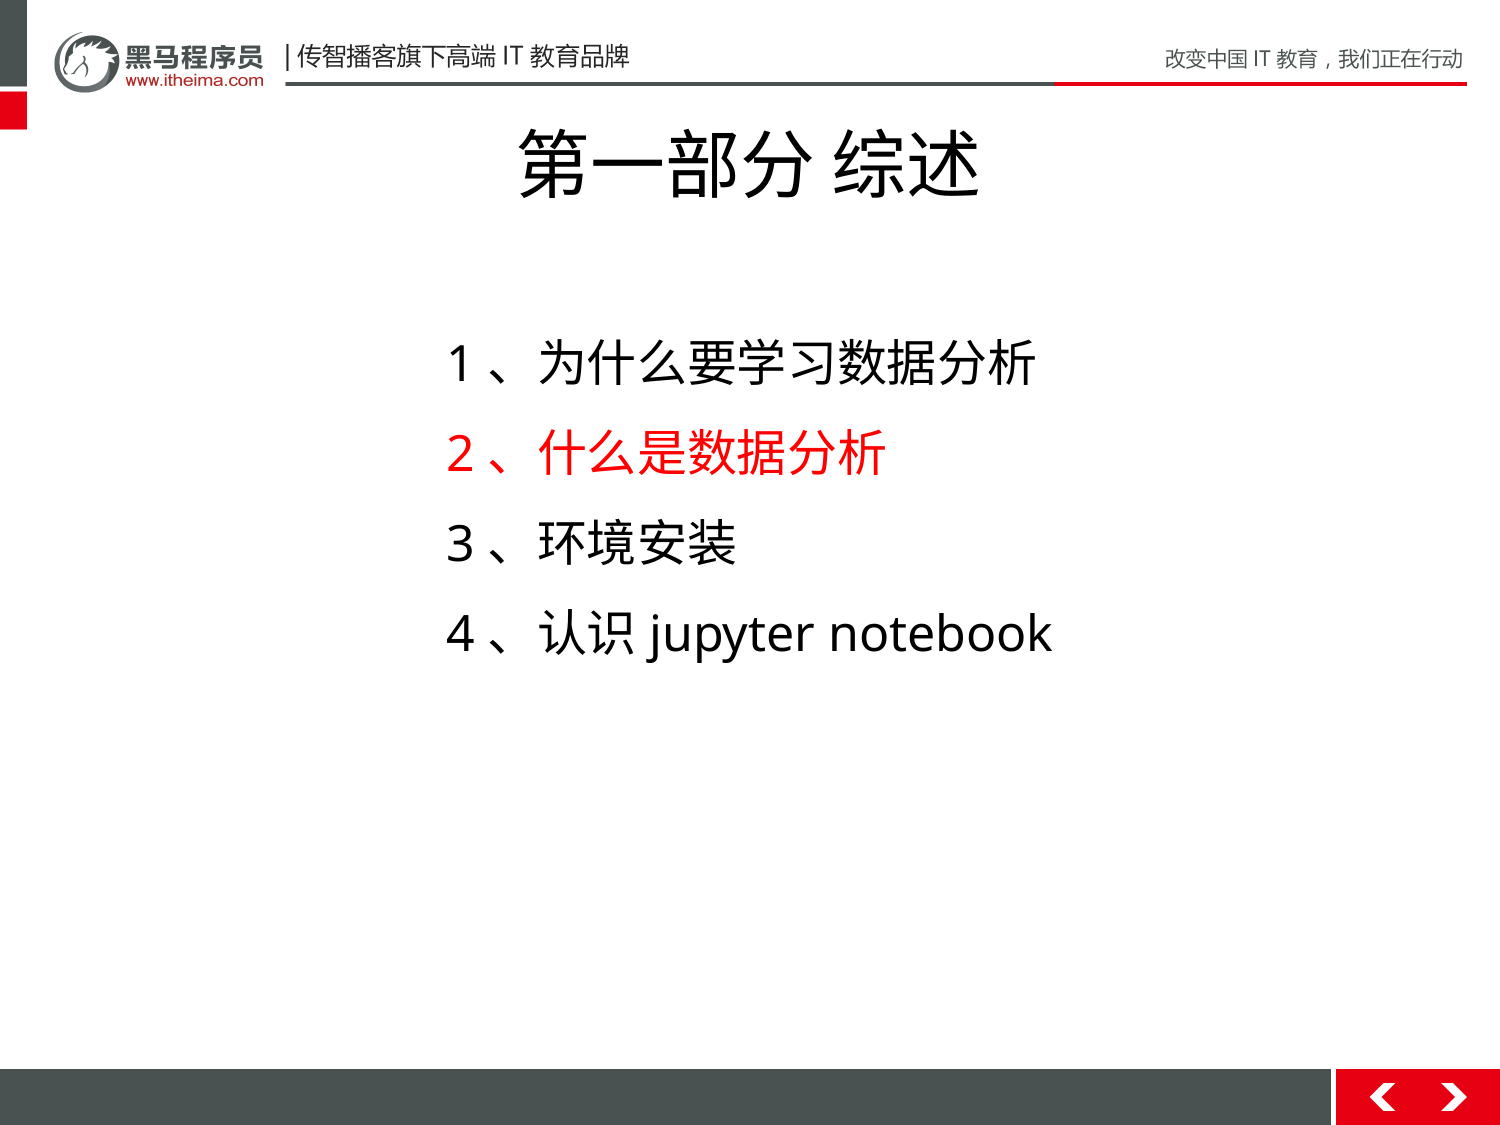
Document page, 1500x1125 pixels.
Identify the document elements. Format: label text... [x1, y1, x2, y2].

picture [0, 0, 1500, 1125]
text_box 1、为什么要学习数据分析 2、什么是数据分析 3、环境安装 4、认识jupyter notebook [431, 294, 1069, 670]
title 第一部分 综述 [81, 97, 1416, 216]
